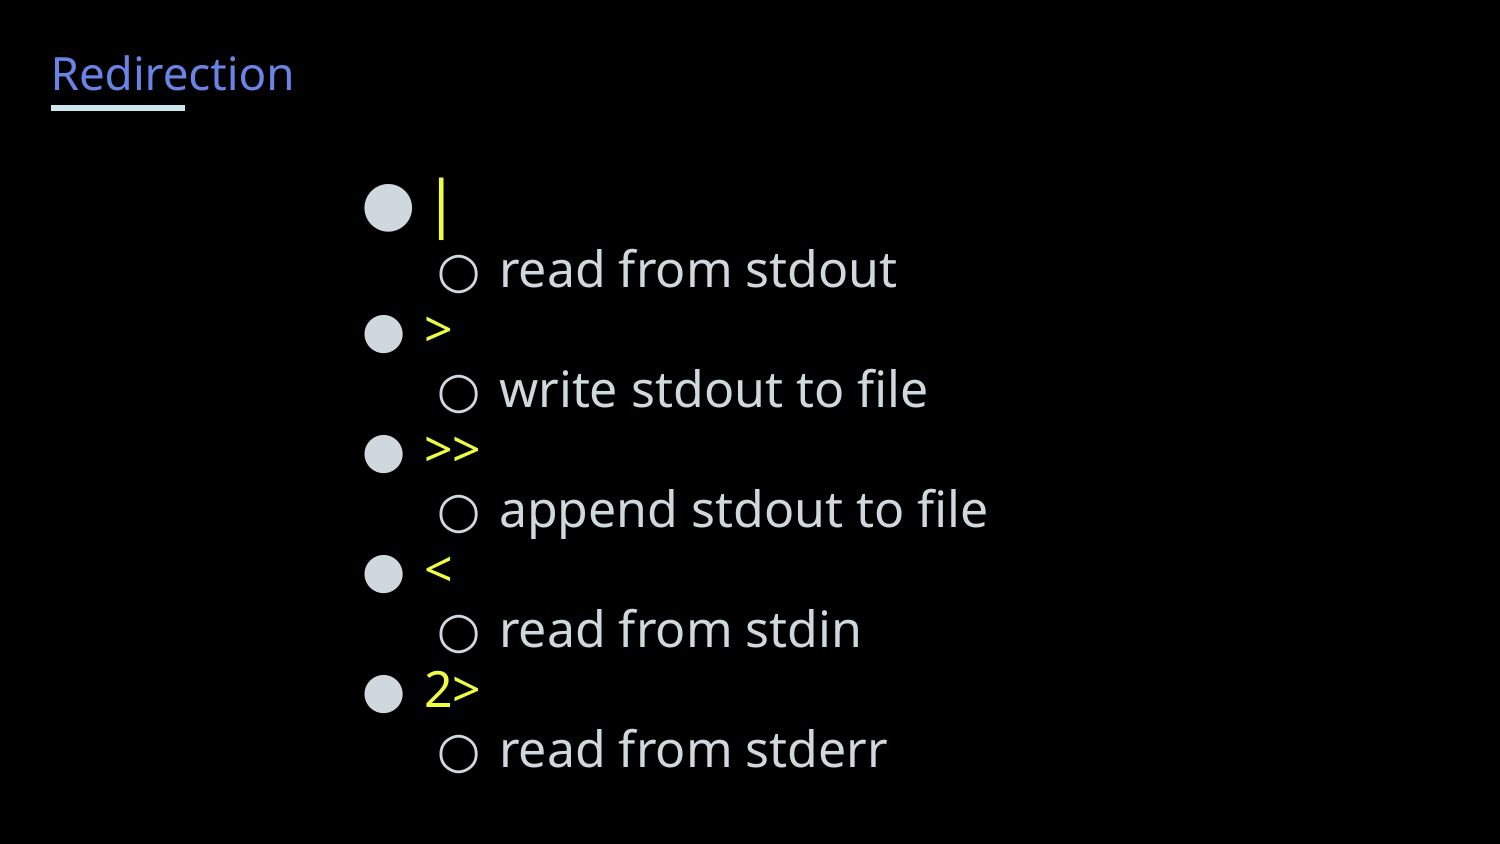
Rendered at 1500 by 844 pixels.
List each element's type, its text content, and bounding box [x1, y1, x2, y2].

text_box | read from stdout > write stdout to file >> append stdout to file < read from stdin 2> read from stderr [334, 147, 1166, 803]
subtitle Redirection [35, 21, 378, 101]
